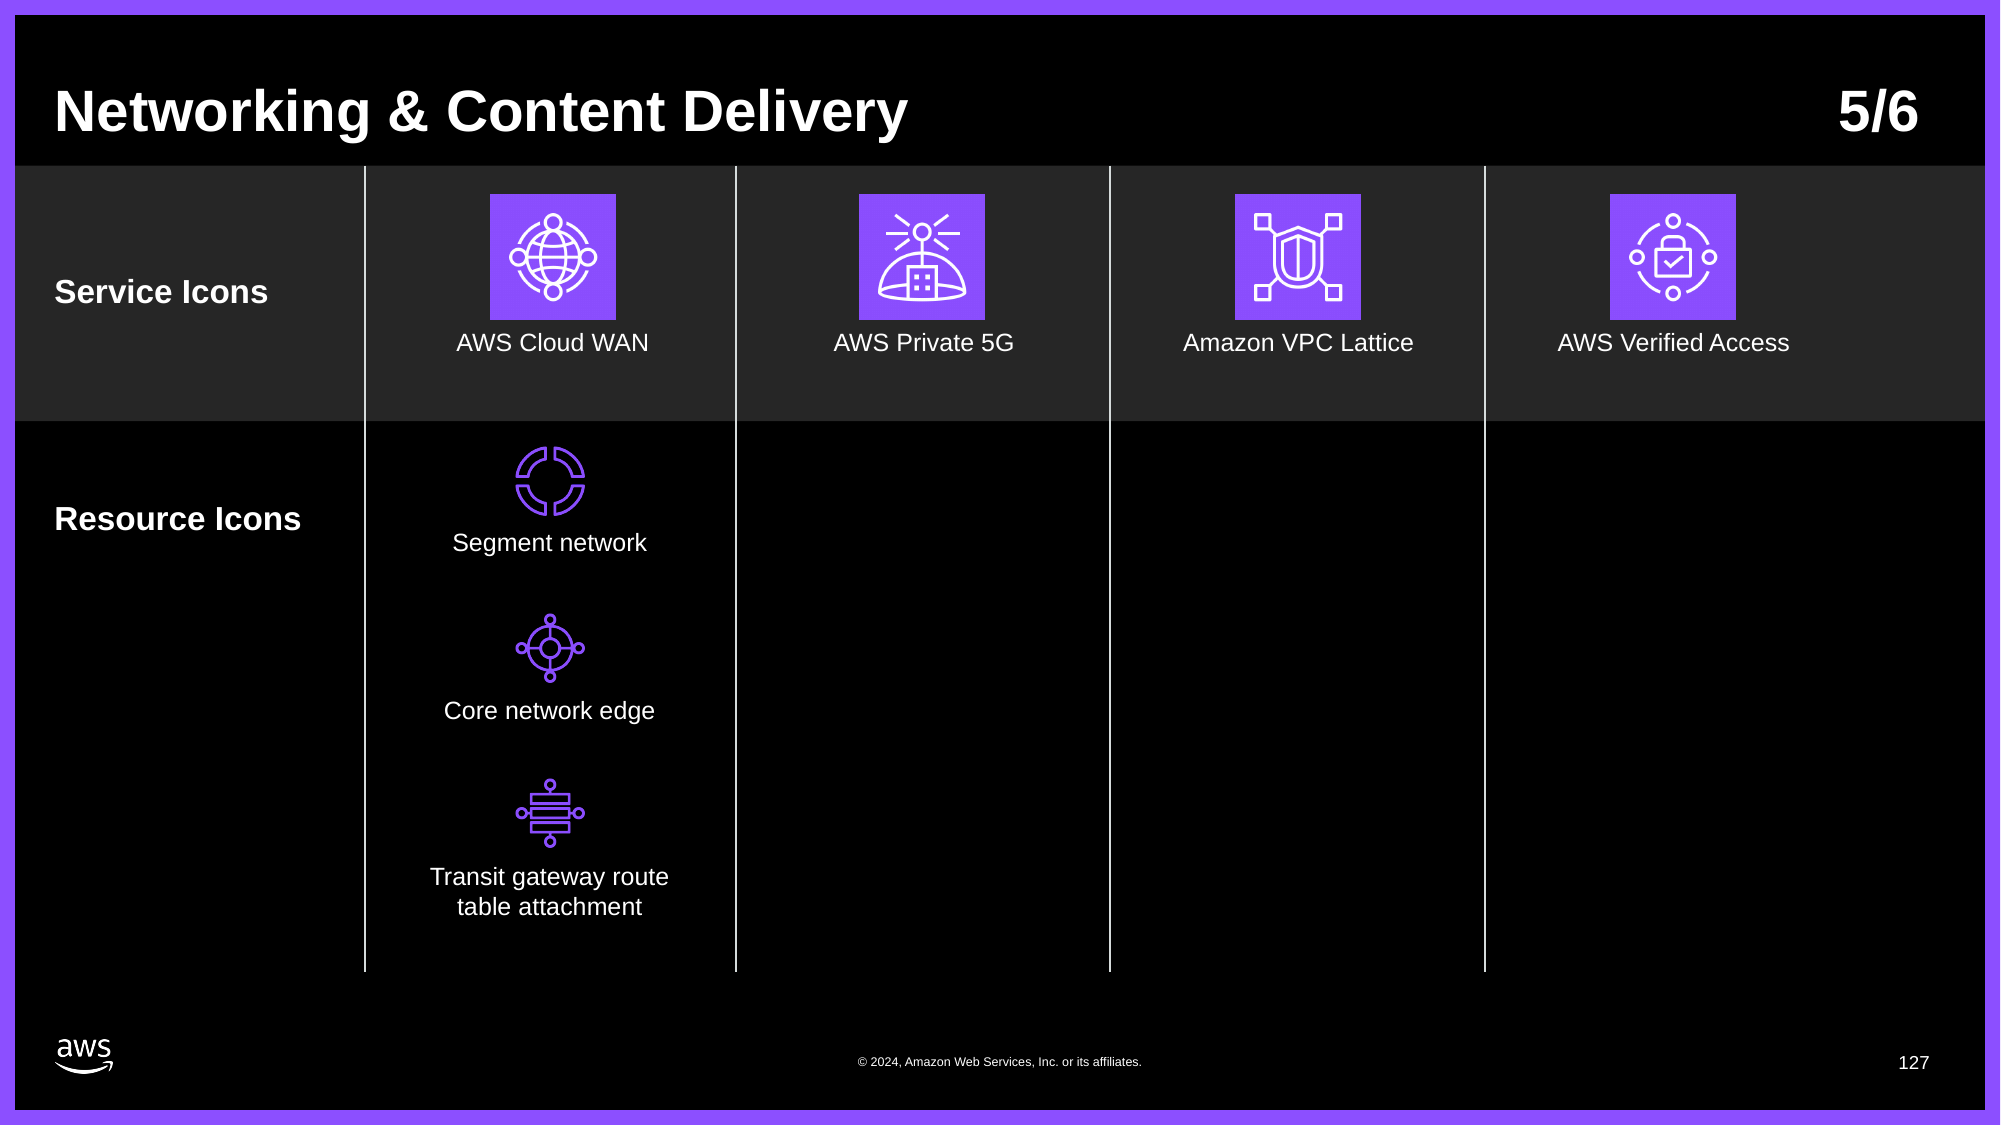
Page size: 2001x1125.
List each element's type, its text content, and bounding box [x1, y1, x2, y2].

picture [55, 1039, 113, 1074]
text_box Core network edge [412, 686, 688, 732]
picture [490, 194, 616, 320]
title Networking & Content Delivery 5/6 [39, 59, 1945, 166]
picture [1610, 194, 1736, 320]
text_box Transit gateway route table attachment [412, 853, 688, 929]
footer © 2024, Amazon Web Services, Inc. or its affiliates. [662, 1031, 1338, 1092]
text_box Segment network [433, 519, 667, 564]
picture [512, 443, 588, 519]
text_box AWS Cloud WAN [369, 319, 735, 364]
picture [512, 775, 588, 851]
picture [1235, 194, 1361, 320]
text_box Amazon VPC Lattice [1111, 319, 1484, 364]
picture [512, 610, 588, 686]
slide_number 127 [1494, 1031, 1945, 1092]
text_box AWS Private 5G [736, 319, 1109, 364]
text_box AWS Verified Access [1493, 319, 1855, 364]
picture [859, 194, 985, 320]
